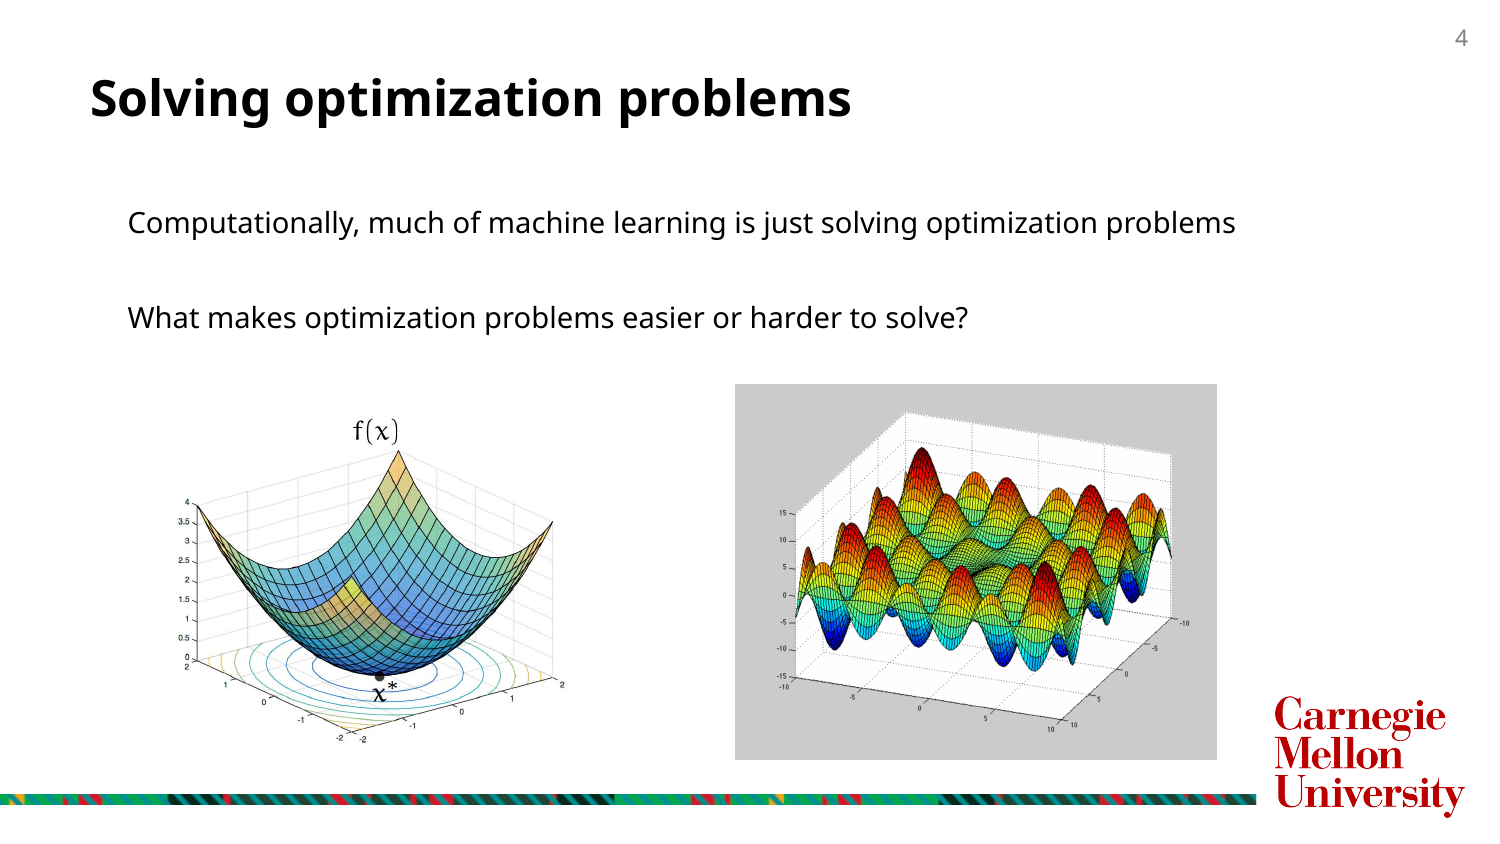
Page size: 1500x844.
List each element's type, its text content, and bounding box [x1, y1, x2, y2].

picture [1275, 696, 1465, 818]
picture [0, 794, 1257, 805]
list Computationally, much of machine learning is just solving optimization problems What makes optimization problems easier or harder to solve? [75, 196, 1425, 760]
picture [735, 384, 1217, 760]
picture [149, 371, 589, 785]
title Solving optimization problems [75, 59, 1425, 160]
